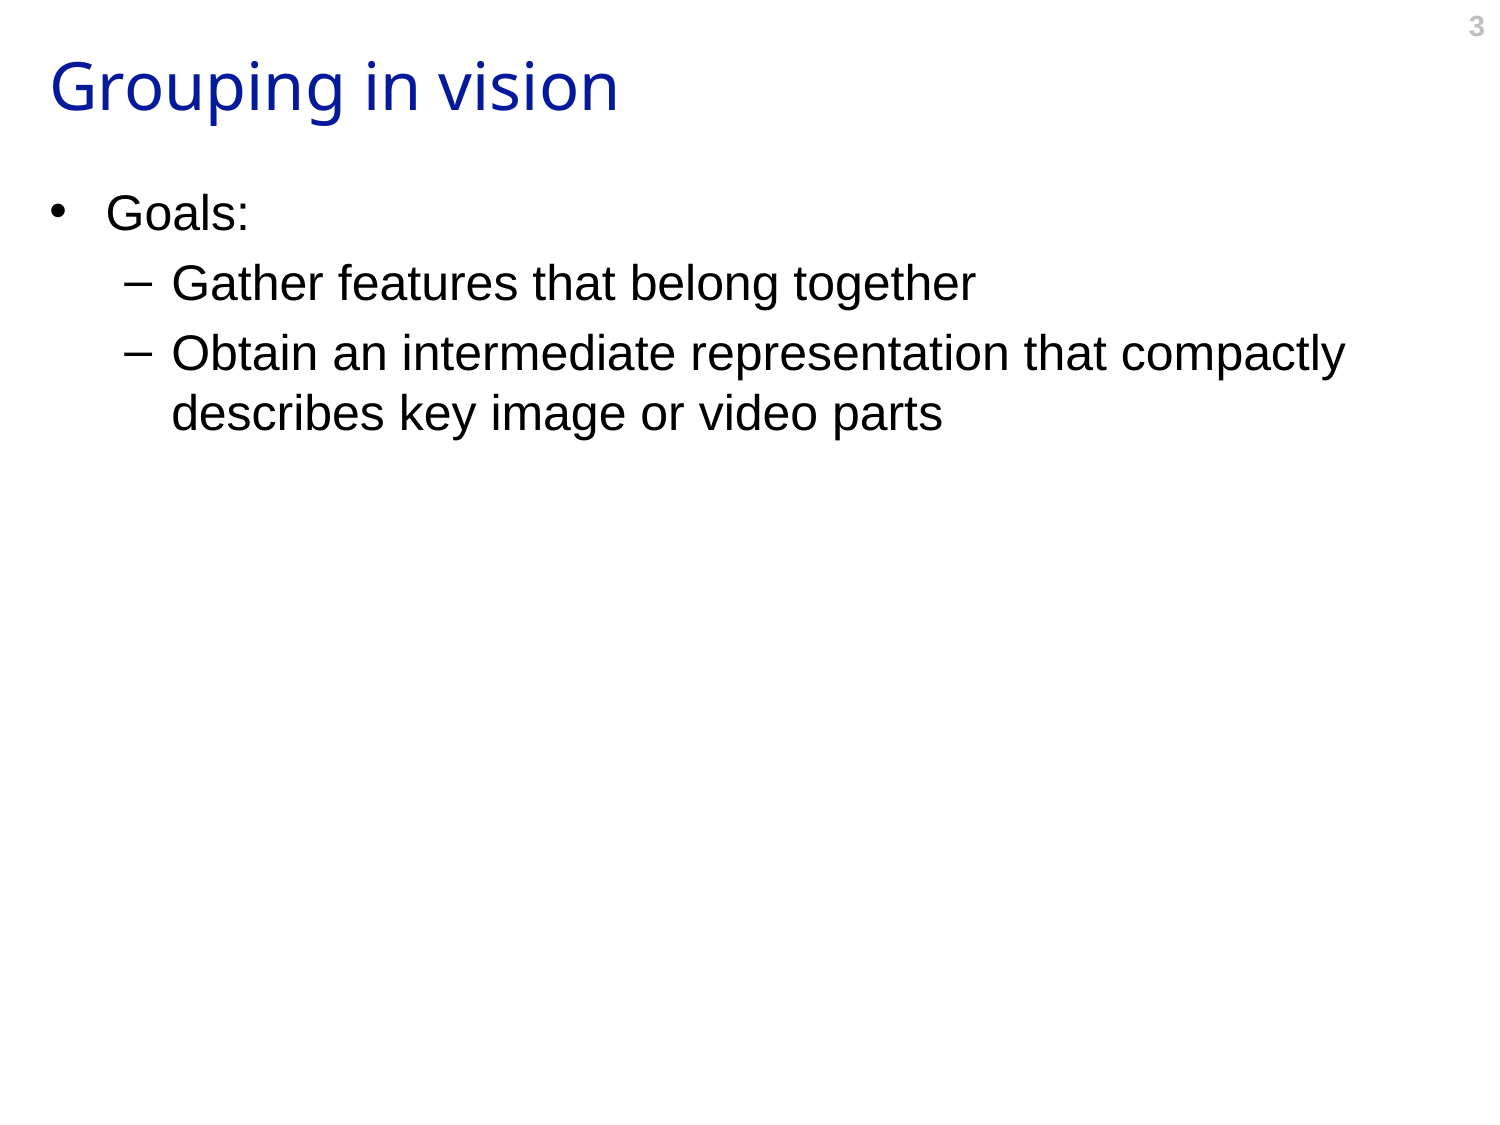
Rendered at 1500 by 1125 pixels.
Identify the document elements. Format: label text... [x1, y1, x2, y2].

list Goals: Gather features that belong together Obtain an intermediate representation that compactly describes key image or video parts [34, 173, 1466, 1039]
title Grouping in vision [34, 27, 1466, 141]
